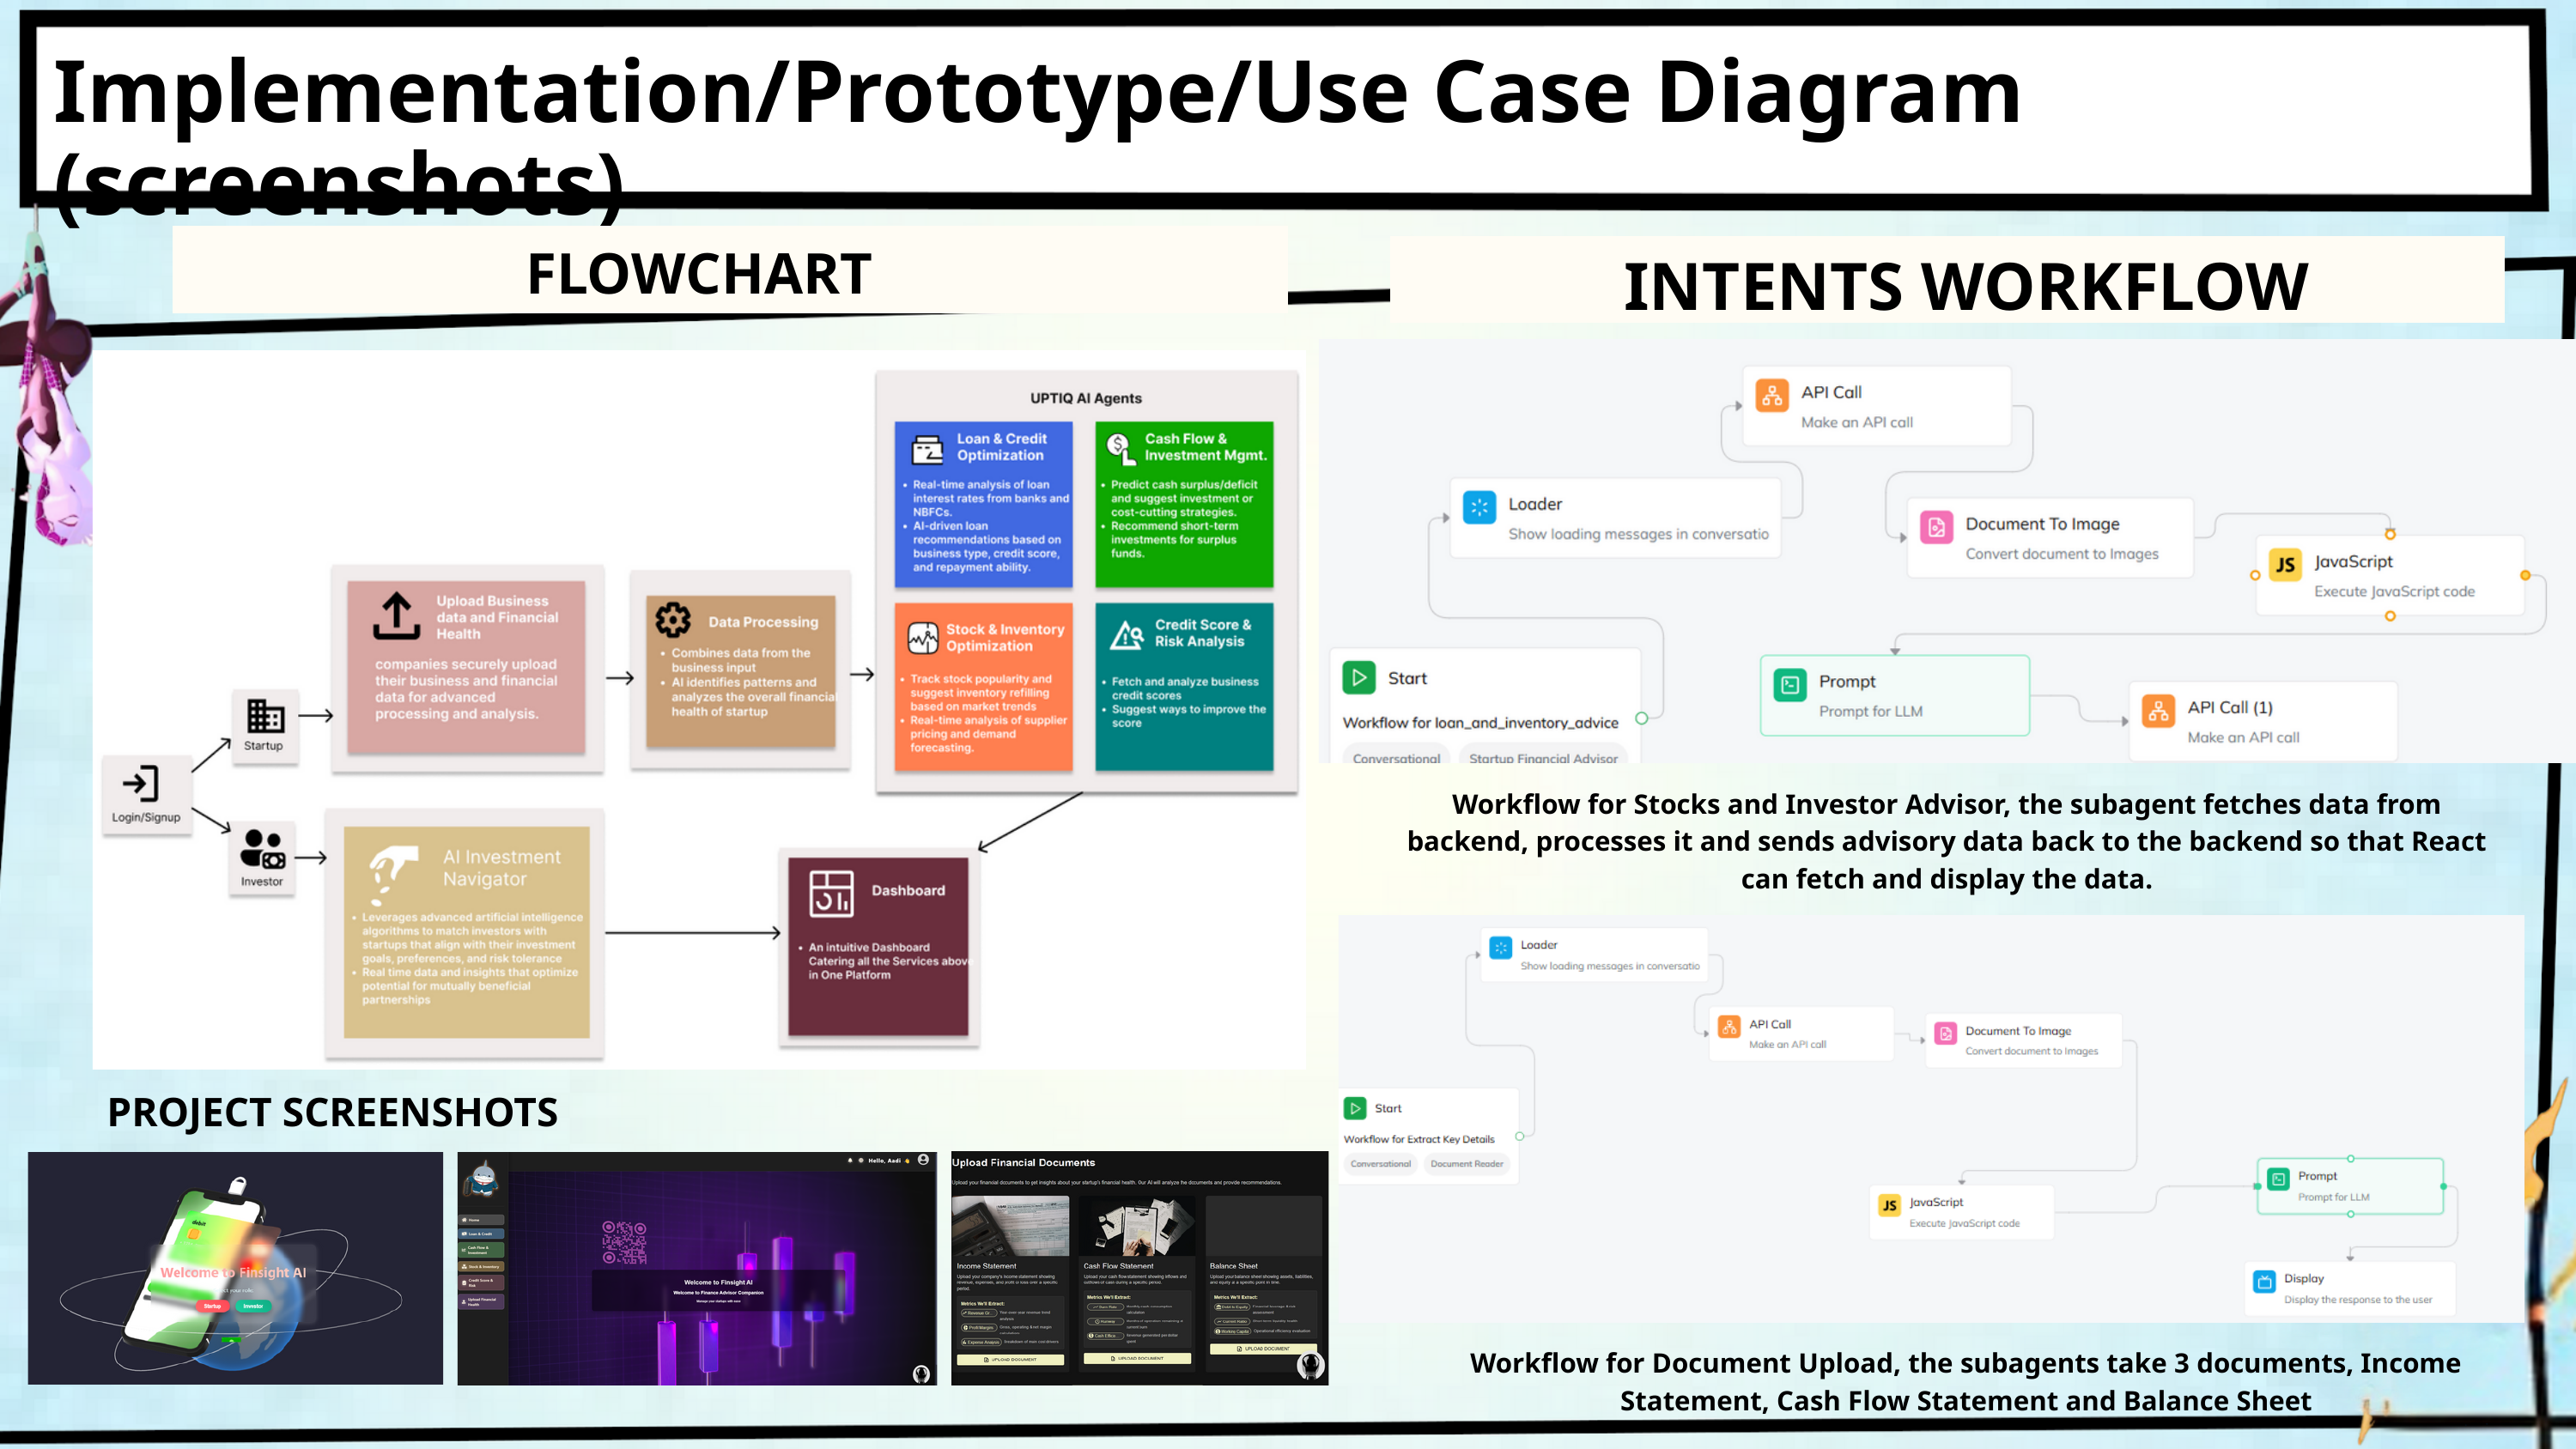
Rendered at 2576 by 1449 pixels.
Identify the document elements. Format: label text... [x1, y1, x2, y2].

text_box [1338, 915, 2524, 1323]
text_box [1318, 339, 2576, 763]
text_box [951, 1151, 1329, 1385]
text_box Workflow for Stocks and Investor Advisor, the subagent fetches data from backend, processes it and sends advisory data back to the backend so that React can fetch and display the data. [1389, 781, 2506, 894]
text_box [173, 225, 1289, 314]
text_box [53, 42, 2445, 160]
text_box [457, 1152, 938, 1385]
text_box [92, 350, 1306, 1070]
text_box [27, 1152, 444, 1385]
text_box PROJECT SCREENSHOTS [92, 1078, 574, 1135]
text_box [0, 0, 2576, 1449]
text_box Workflow for Document Upload, the subagents take 3 documents, Income Statement, Cash Flow Statement and Balance Sheet [1409, 1341, 2524, 1416]
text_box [1389, 235, 2506, 324]
